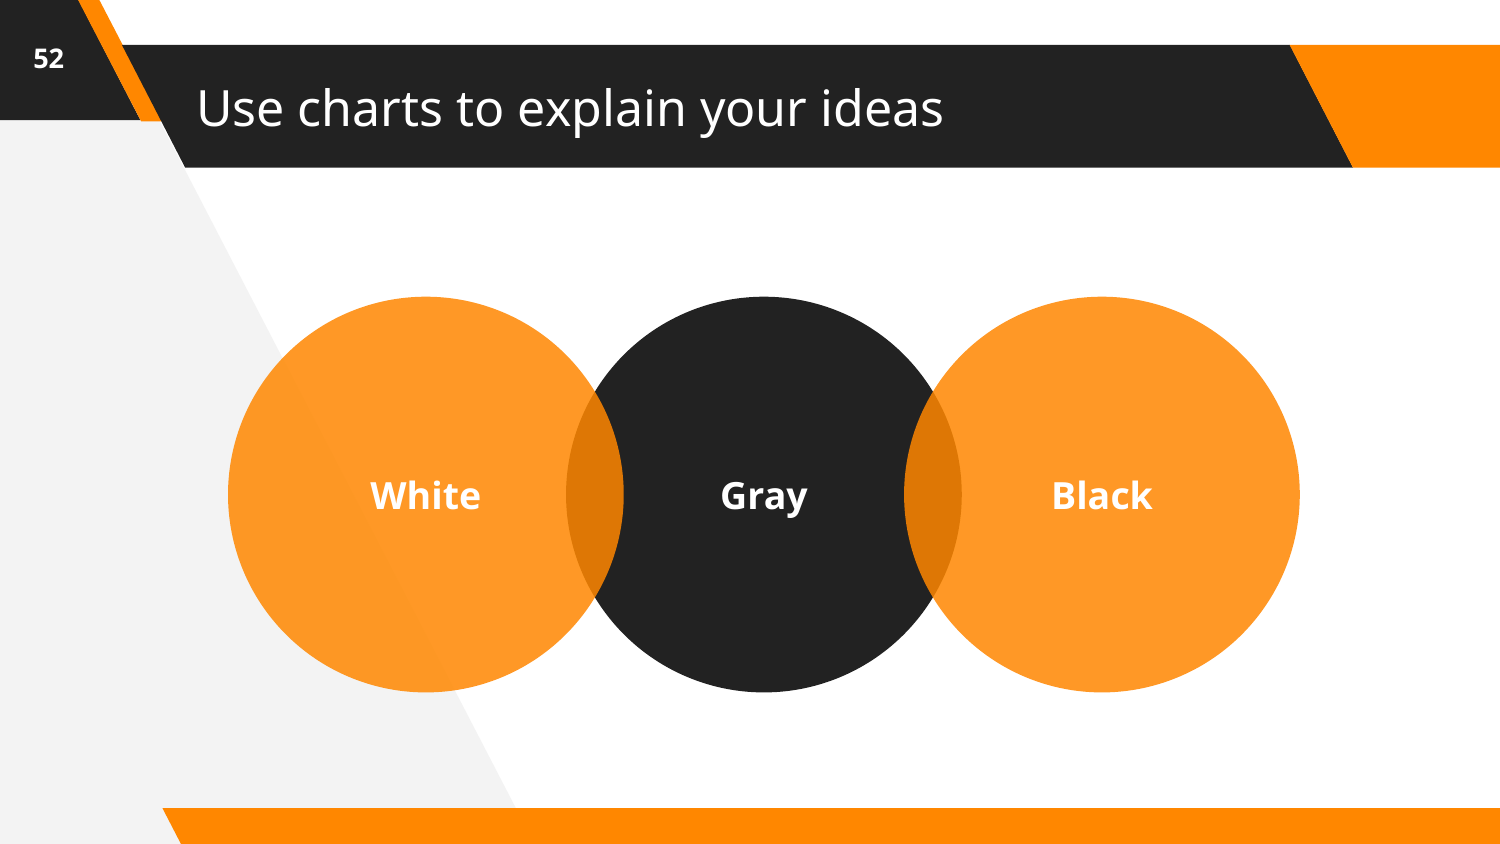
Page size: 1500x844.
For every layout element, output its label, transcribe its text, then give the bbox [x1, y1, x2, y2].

text_box Gray [595, 296, 933, 693]
slide_number 52 [0, 0, 98, 121]
text_box Black [904, 296, 1300, 693]
title Use charts to explain your ideas [181, 45, 1285, 169]
text_box White [228, 296, 624, 693]
